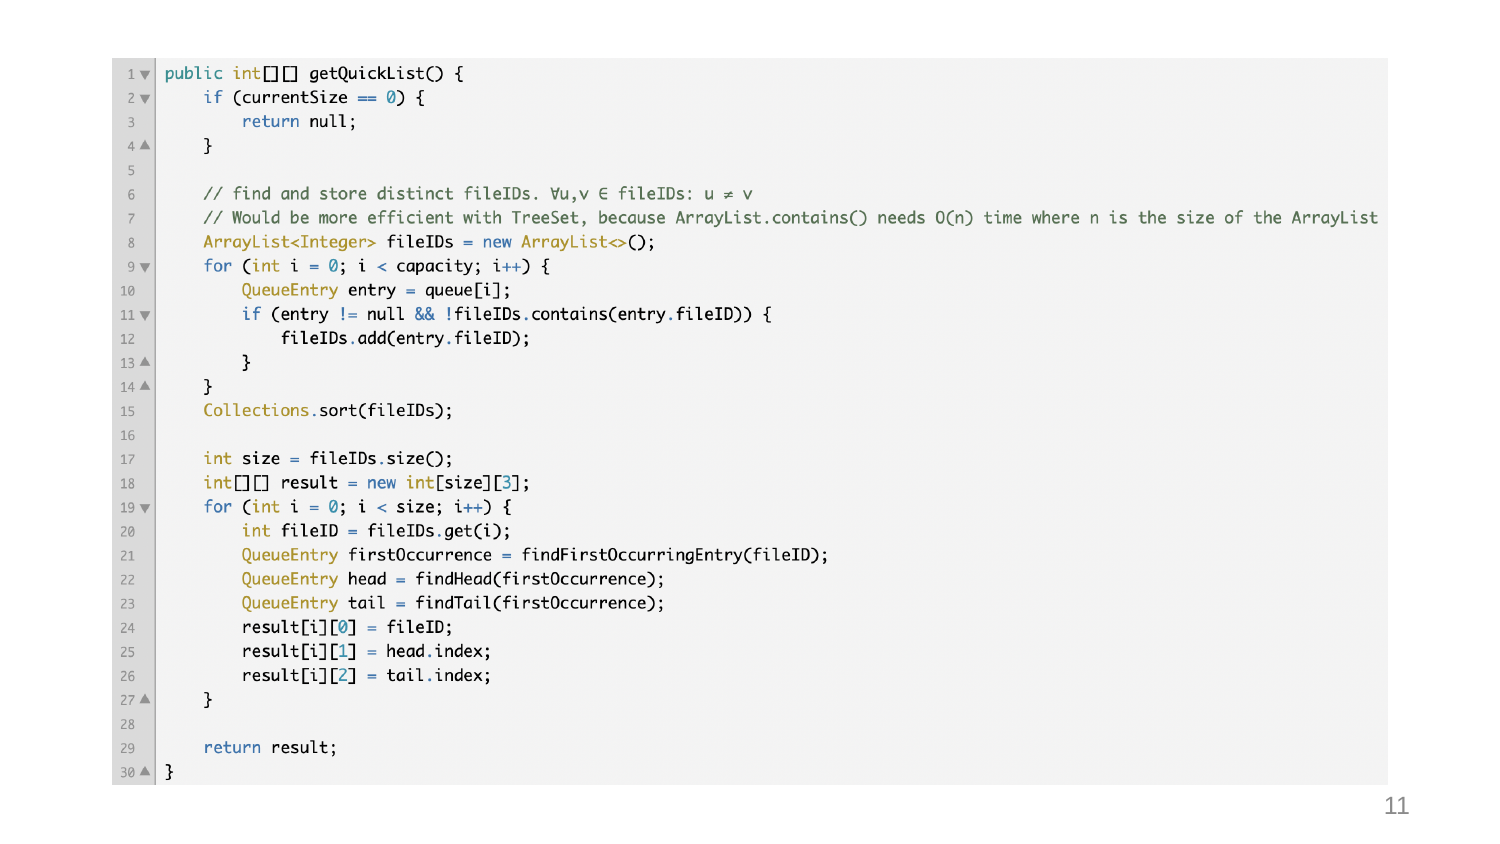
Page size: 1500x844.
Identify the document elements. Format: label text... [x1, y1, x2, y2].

picture [112, 58, 1388, 786]
slide_number 11 [1074, 782, 1425, 827]
